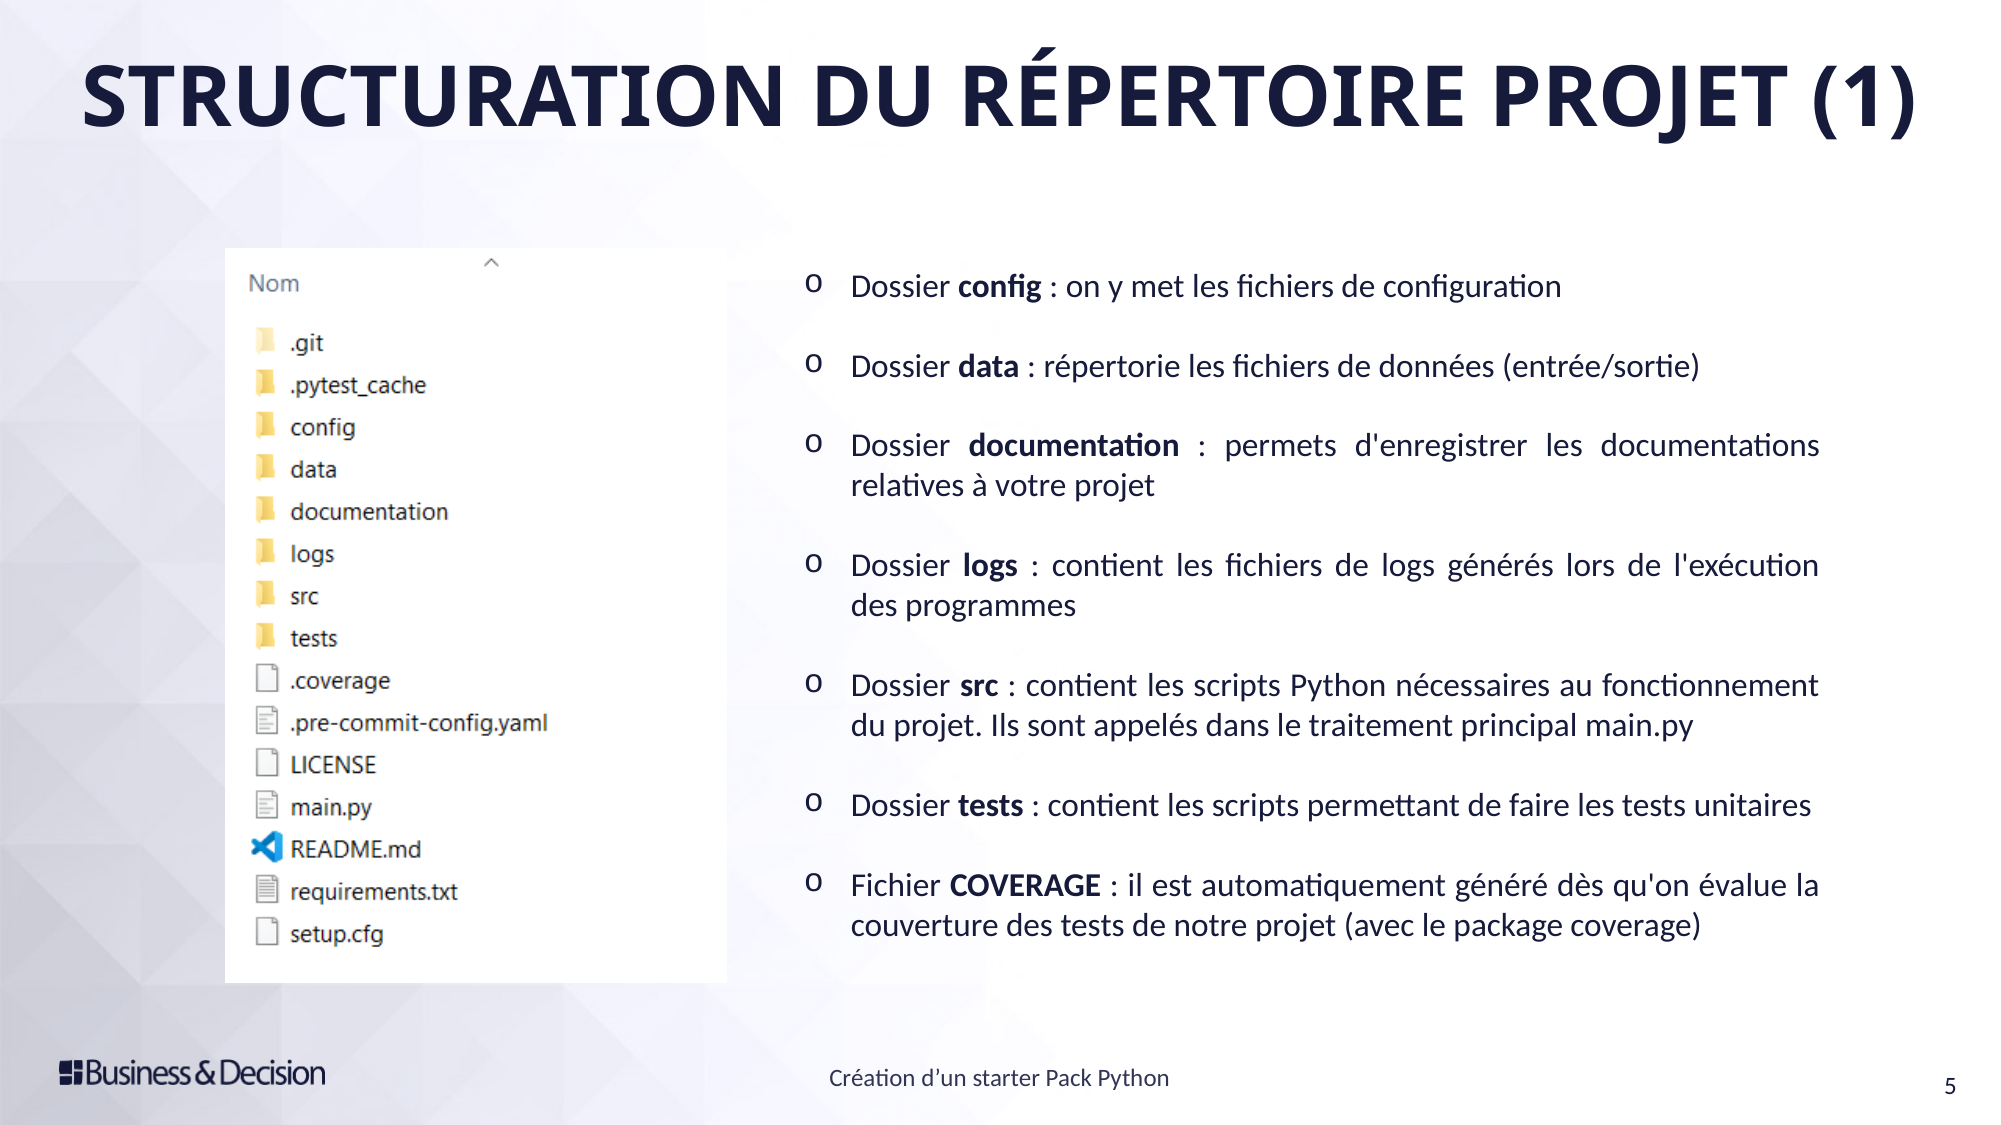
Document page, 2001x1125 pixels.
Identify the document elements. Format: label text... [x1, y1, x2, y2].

footer Création d’un starter Pack Python [662, 1046, 1338, 1107]
slide_number 5 [1521, 1054, 1972, 1115]
picture [0, 0, 2001, 1125]
text_box STRUCTURATION DU Répertoire projet (1) [0, 6, 2000, 193]
text_box Dossier config : on y met les fichiers de configuration Dossier data : répertorie les fichiers de données (entrée/sortie) Dossier documentation : permets d'enregistrer les documentations relatives à votre projet Dossier logs : contient les fichiers de logs générés lors de l'exécution des programmes Dossier src : contient les scripts Python nécessaires au fonctionnement du projet. Ils sont appelés dans le traitement principal main.py Dossier tests : contient les scripts permettant de faire les tests unitaires Fichier COVERAGE : il est automatiquement généré dès qu'on évalue la couverture des tests de notre projet (avec le package coverage) [789, 256, 1836, 990]
